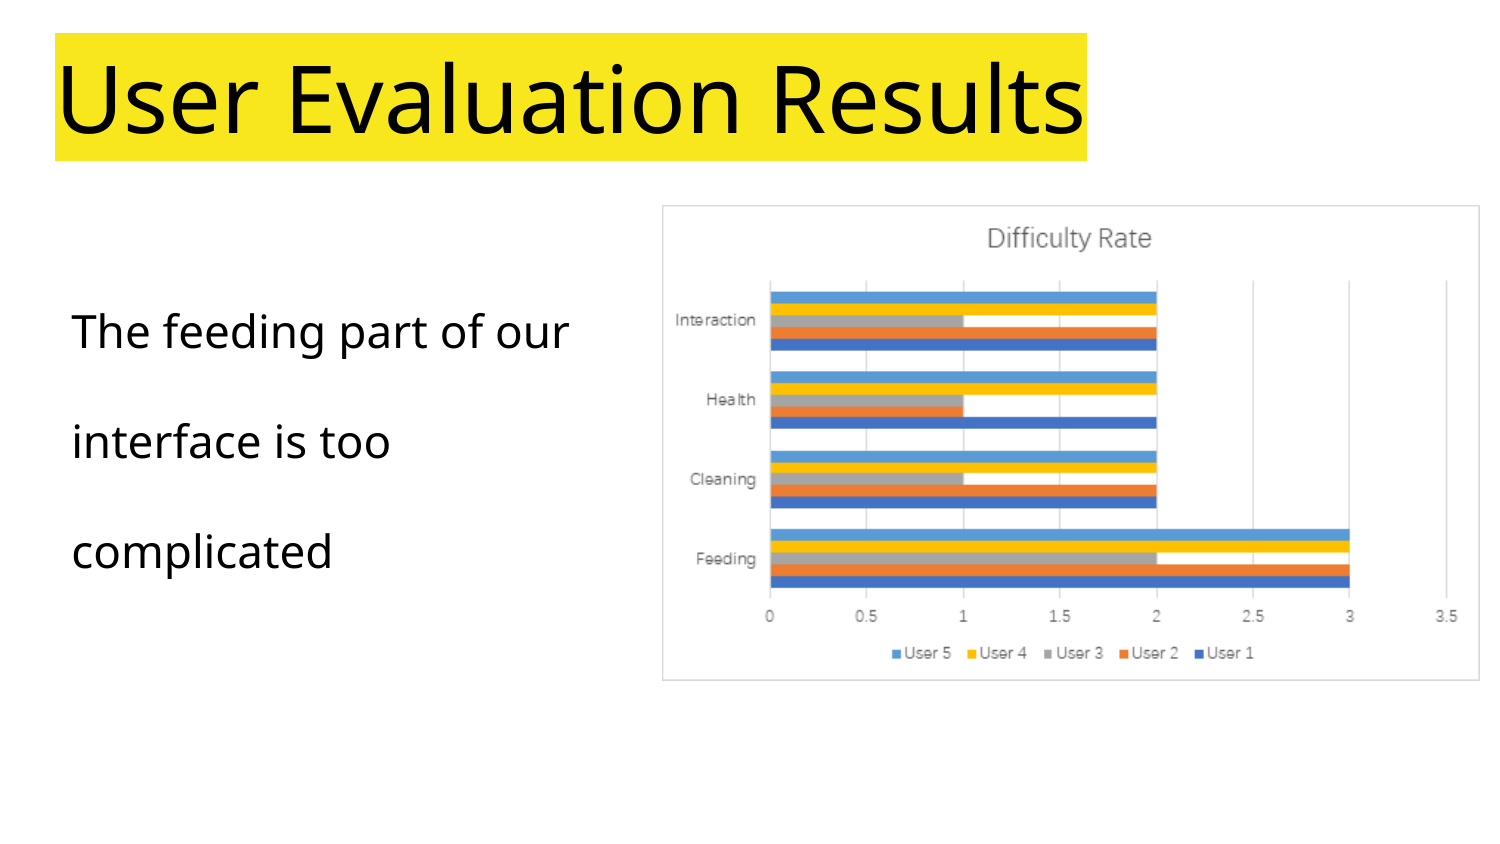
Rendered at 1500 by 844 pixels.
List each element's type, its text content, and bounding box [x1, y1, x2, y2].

list The feeding part of our interface is too complicated [56, 153, 680, 672]
picture [662, 205, 1481, 682]
title User Evaluation Results [40, 24, 1438, 119]
